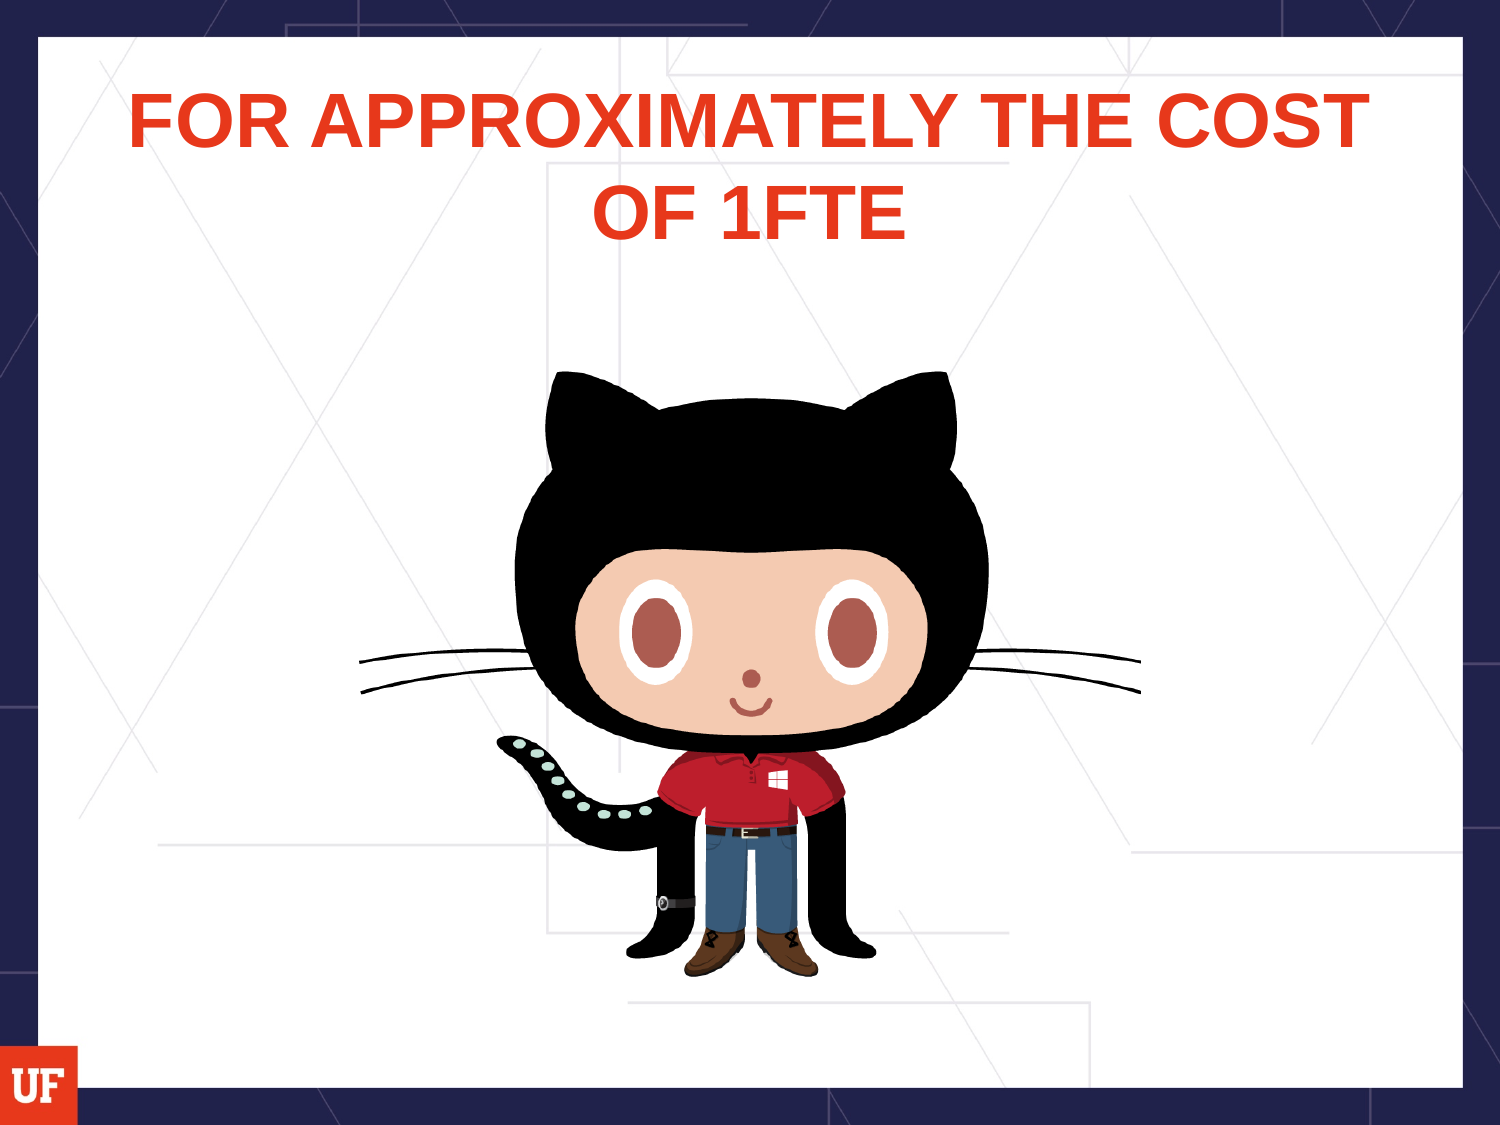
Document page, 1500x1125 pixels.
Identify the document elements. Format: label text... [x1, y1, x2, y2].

picture [0, 0, 1500, 1125]
title FOR APPROXIMATELY THE COST OF 1FTE [62, 62, 1438, 263]
